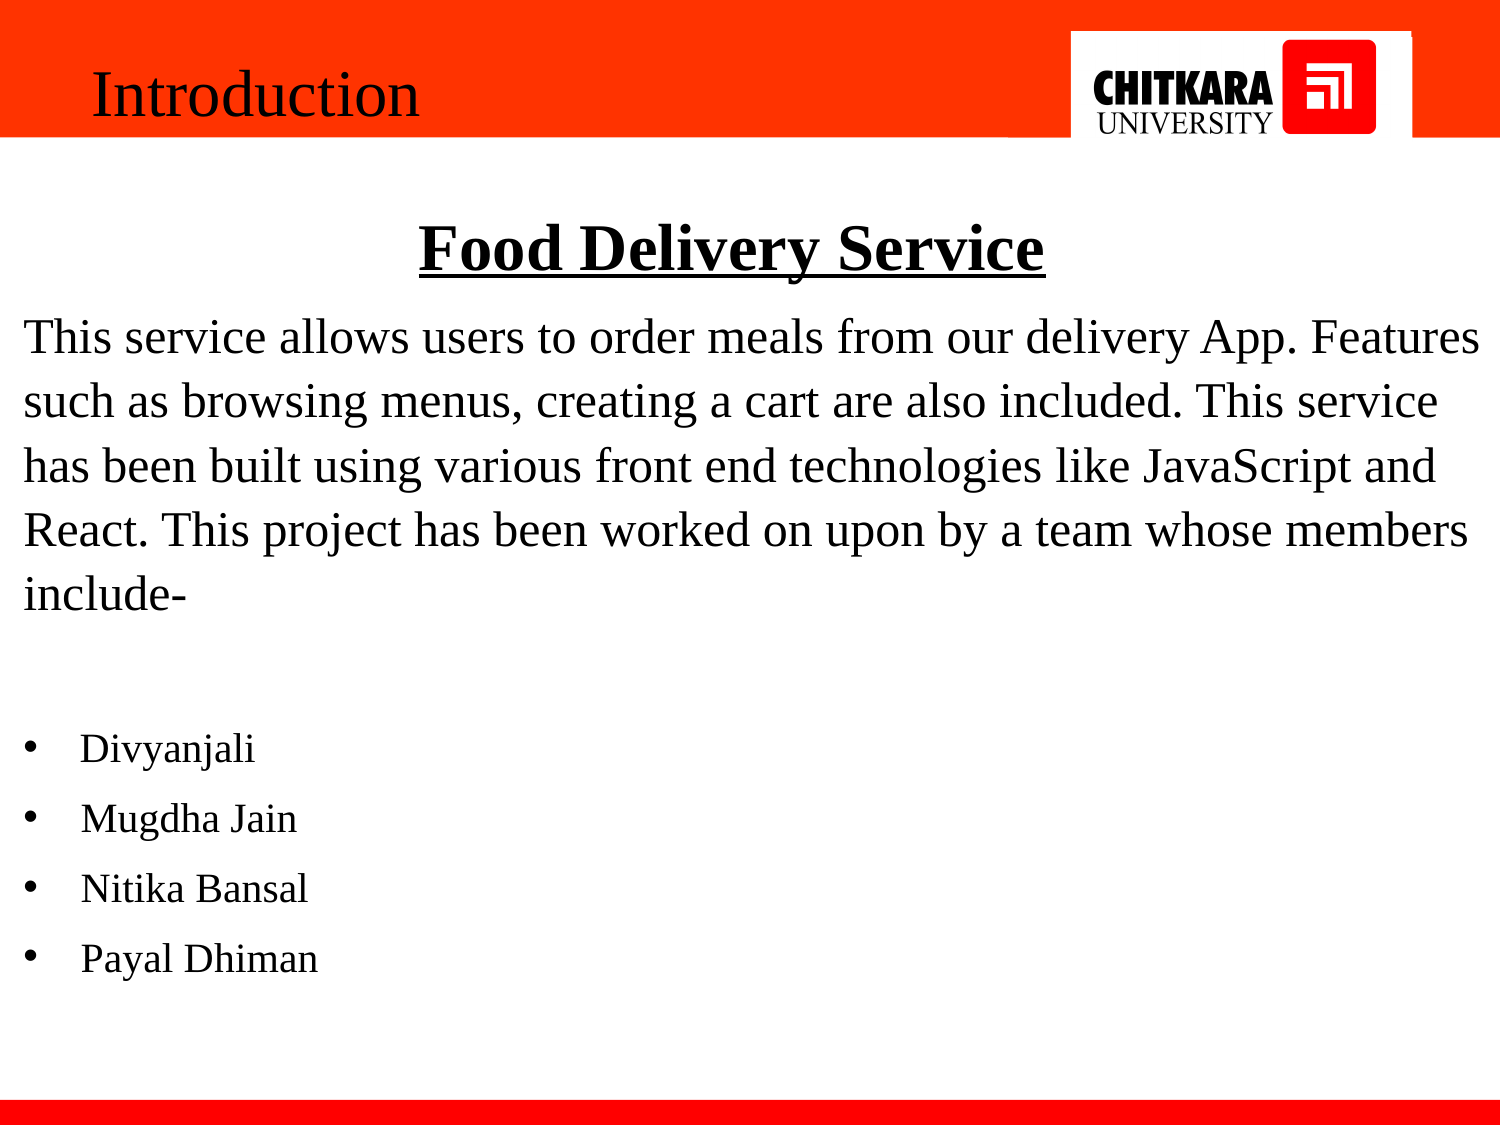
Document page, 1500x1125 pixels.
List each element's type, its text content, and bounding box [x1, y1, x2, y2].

picture [1074, 37, 1391, 138]
text_box Food Delivery Service [64, 196, 1400, 291]
text_box This service allows users to order meals from our delivery App. Features such as browsing menus, creating a cart are also included. This service has been built using various front end technologies like JavaScript and React. This project has been worked on upon by a team whose members include- Divyanjali Mugdha Jain Nitika Bansal Payal Dhiman [5, 292, 1500, 1125]
text_box Introduction [76, 42, 963, 138]
